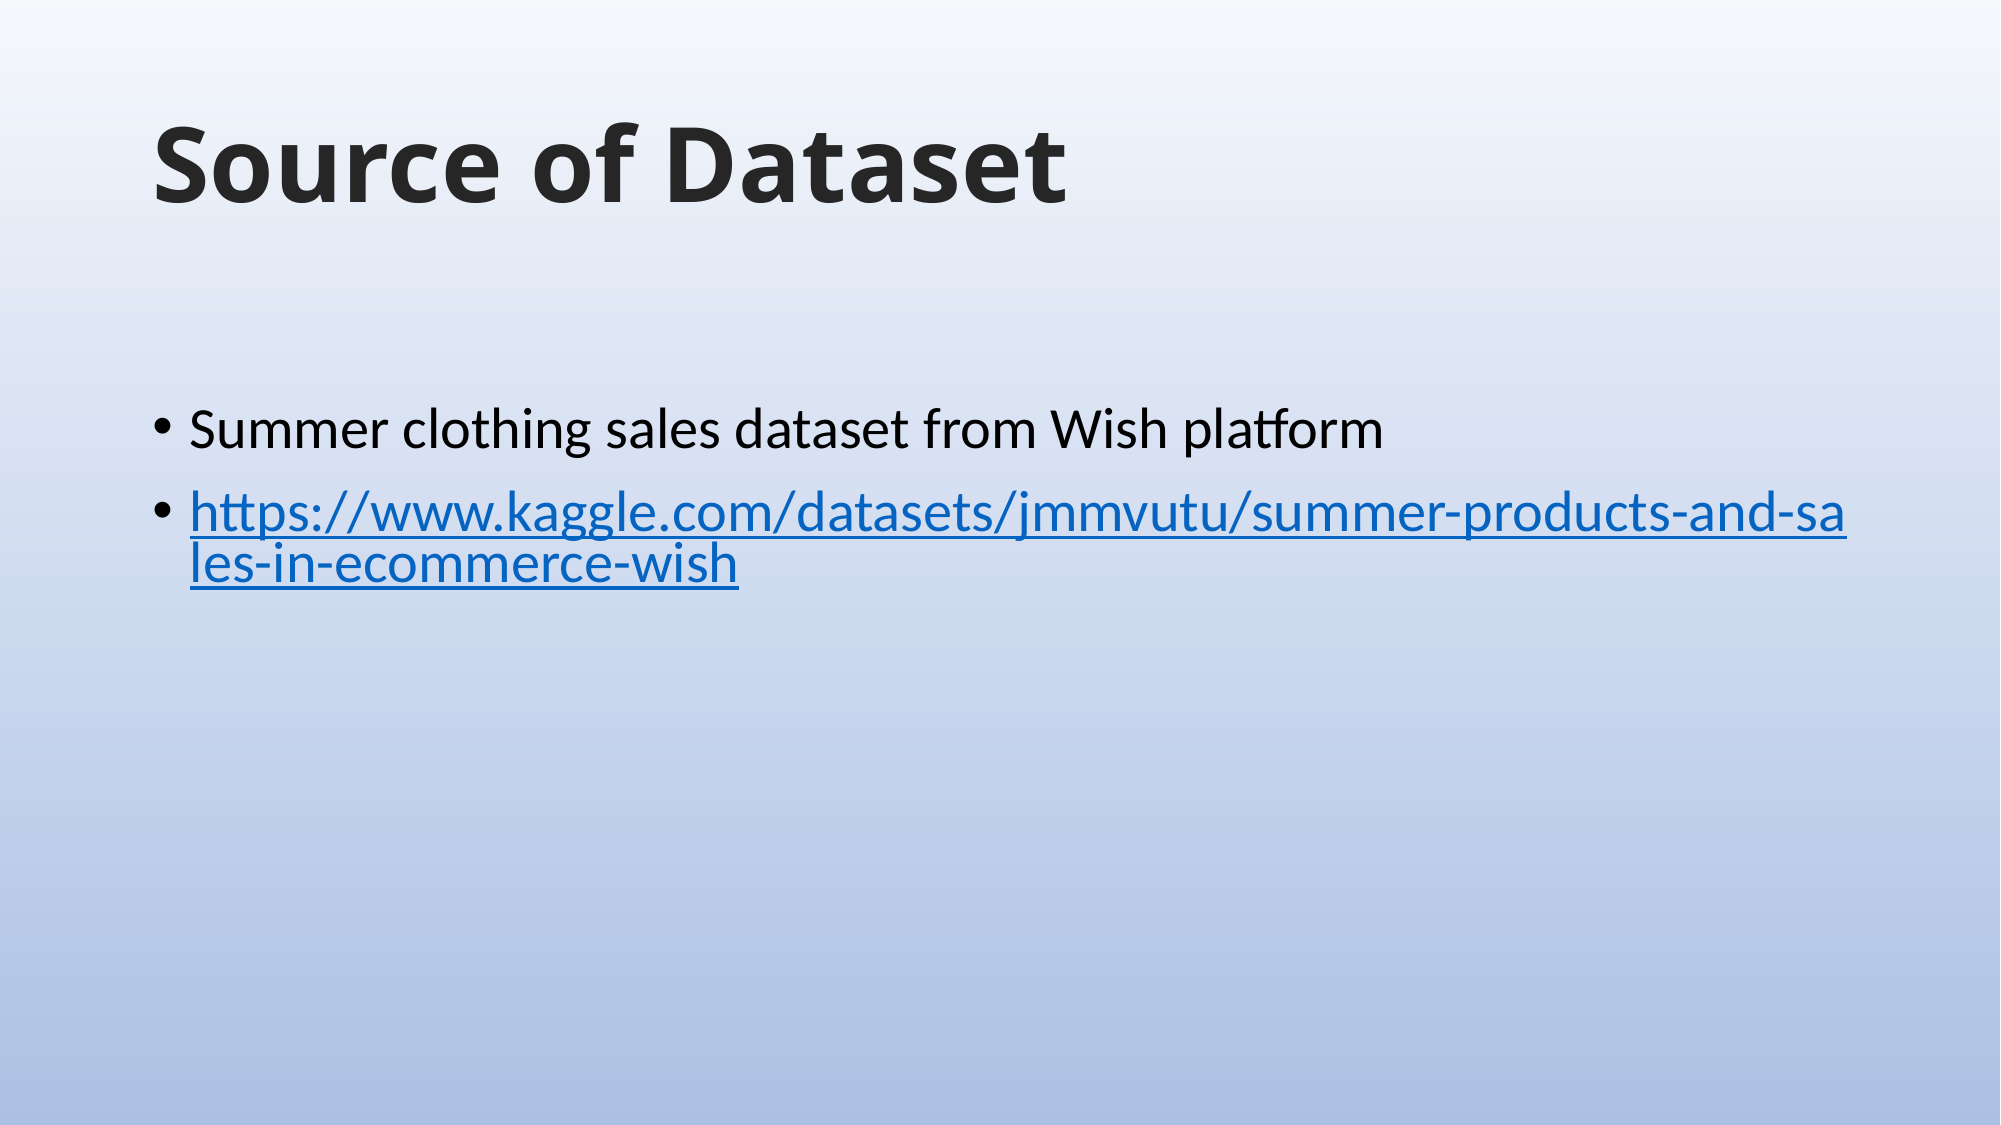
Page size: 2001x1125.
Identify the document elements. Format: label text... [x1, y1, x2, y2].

list Summer clothing sales dataset from Wish platform https://www.kaggle.com/datasets/jmmvutu/summer-products-and-sales-in-ecommerce-wish [137, 299, 1863, 1014]
title Source of Dataset [137, 59, 1863, 278]
